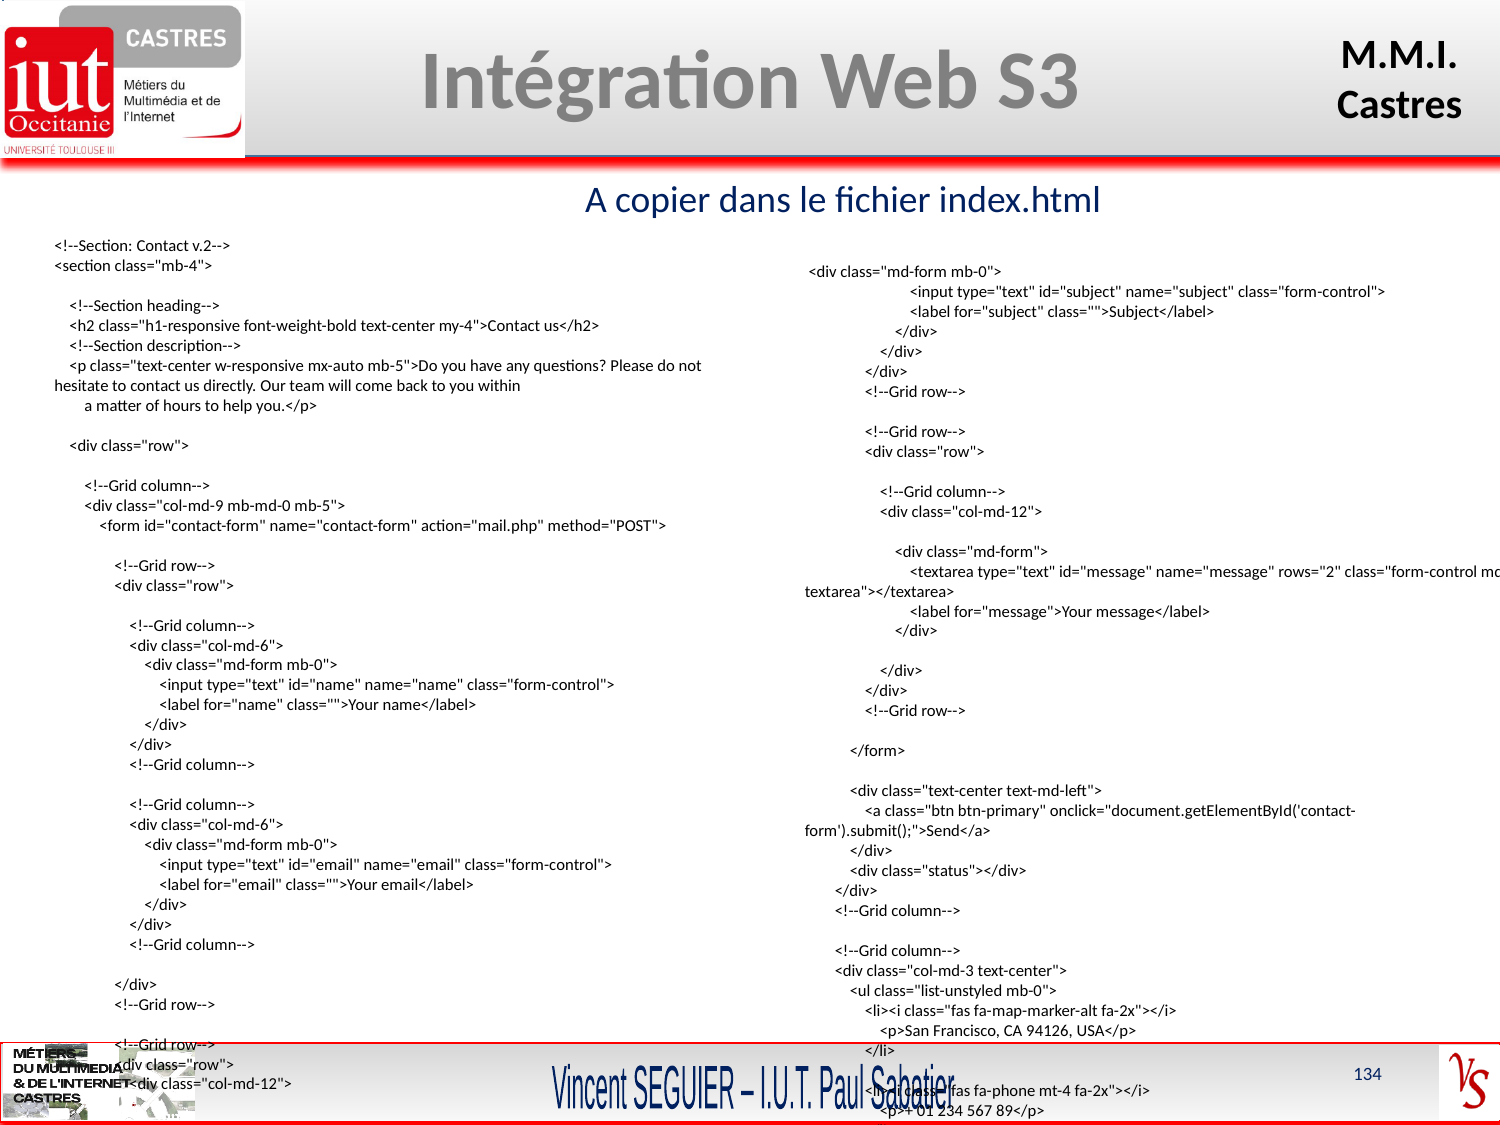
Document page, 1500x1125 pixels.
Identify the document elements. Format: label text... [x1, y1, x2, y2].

text_box <!--Section: Contact v.2--> <section class="mb-4"> <!--Section heading--> <h2 class="h1-responsive font-weight-bold text-center my-4">Contact us</h2> <!--Section description--> <p class="text-center w-responsive mx-auto mb-5">Do you have any questions? Please do not hesitate to contact us directly. Our team will come back to you within a matter of hours to help you.</p> <div class="row"> <!--Grid column--> <div class="col-md-9 mb-md-0 mb-5"> <form id="contact-form" name="contact-form" action="mail.php" method="POST"> <!--Grid row--> <div class="row"> <!--Grid column--> <div class="col-md-6"> <div class="md-form mb-0"> <input type="text" id="name" name="name" class="form-control"> <label for="name" class="">Your name</label> </div> </div> <!--Grid column--> <!--Grid column--> <div class="col-md-6"> <div class="md-form mb-0"> <input type="text" id="email" name="email" class="form-control"> <label for="email" class="">Your email</label> </div> </div> <!--Grid column--> </div> <!--Grid row--> <!--Grid row--> <div class="row"> <div class="col-md-12"> [39, 227, 743, 1101]
text_box <div class="md-form mb-0"> <input type="text" id="subject" name="subject" class="form-control"> <label for="subject" class="">Subject</label> </div> </div> </div> <!--Grid row--> <!--Grid row--> <div class="row"> <!--Grid column--> <div class="col-md-12"> <div class="md-form"> <textarea type="text" id="message" name="message" rows="2" class="form-control md-textarea"></textarea> <label for="message">Your message</label> </div> </div> </div> <!--Grid row--> </form> <div class="text-center text-md-left"> <a class="btn btn-primary" onclick="document.getElementById('contact-form').submit();">Send</a> </div> <div class="status"></div> </div> <!--Grid column--> <!--Grid column--> <div class="col-md-3 text-center"> <ul class="list-unstyled mb-0"> <li><i class="fas fa-map-marker-alt fa-2x"></i> <p>San Francisco, CA 94126, USA</p> </li> <li><i class="fas fa-phone mt-4 fa-2x"></i> <p>+ 01 234 567 89</p> </li> <li><i class="fas fa-envelope mt-4 fa-2x"></i> <p>contact@mdbootstrap.com</p> </li> </ul> </div> <!--Grid column--> </div> </section> <!--Section: Contact v.2--> [790, 253, 1500, 1125]
text_box A copier dans le fichier index.html [570, 168, 1117, 228]
text_box [0, 1042, 790, 1123]
text_box M.M.I. Castres [1305, 19, 1495, 135]
text_box [2, 0, 1500, 157]
picture [3, 1043, 195, 1120]
text_box Intégration Web S3 [391, 17, 1109, 133]
picture [0, 1, 245, 158]
picture [1439, 1045, 1500, 1120]
